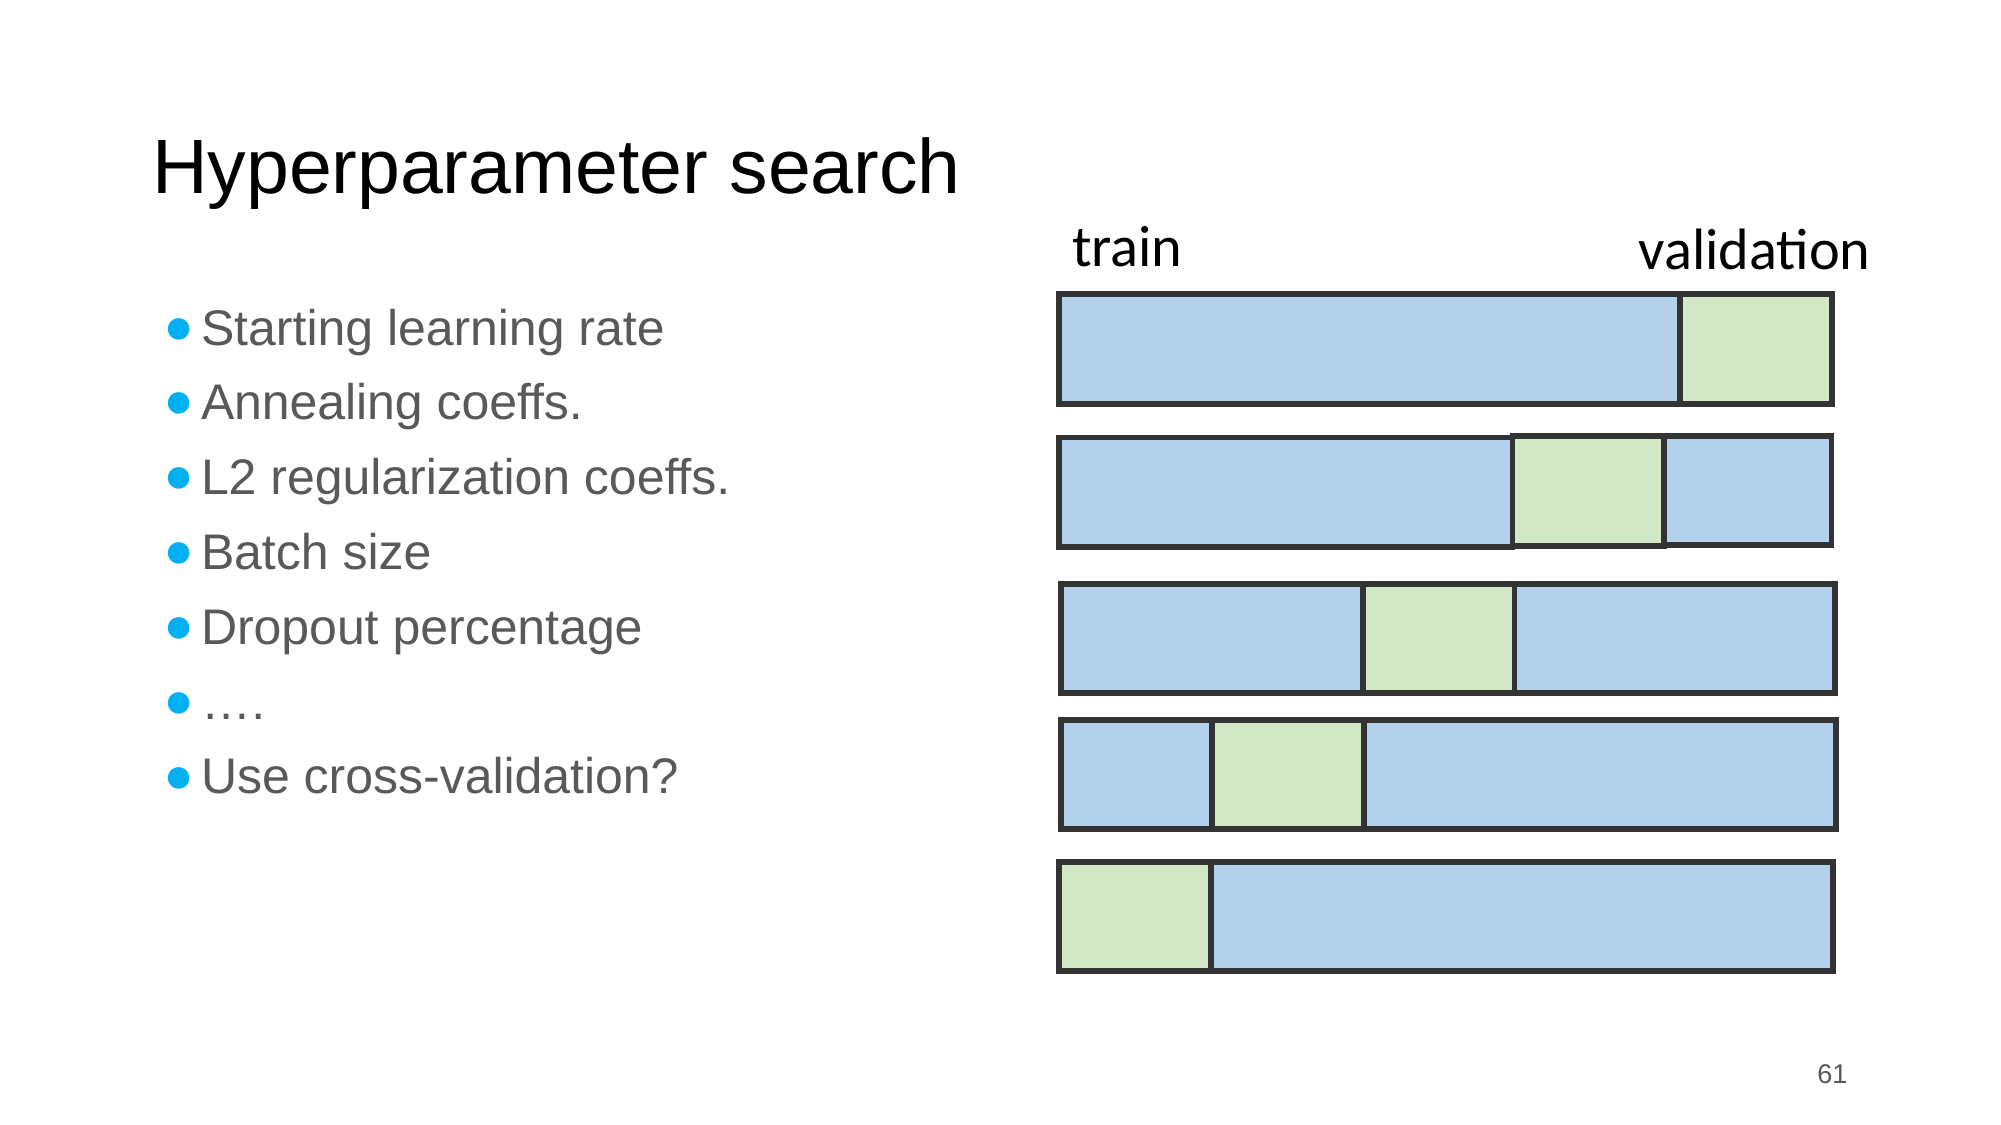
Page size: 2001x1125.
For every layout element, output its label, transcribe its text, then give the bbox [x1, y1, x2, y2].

text_box [1213, 719, 1365, 830]
list Starting learning rate Annealing coeffs. L2 regularization coeffs. Batch size Dropout percentage …. Use cross-validation? [148, 294, 902, 1009]
text_box [1059, 861, 1212, 972]
text_box [1363, 583, 1514, 694]
slide_number ‹#› [1412, 1042, 1863, 1103]
text_box validation [1623, 203, 1889, 289]
text_box [1059, 437, 1513, 547]
text_box [1681, 294, 1833, 404]
text_box [1212, 861, 1834, 972]
text_box [1365, 719, 1837, 830]
text_box train [1057, 200, 1200, 286]
text_box [1060, 583, 1363, 694]
title Hyperparameter search [137, 59, 1863, 278]
text_box [1664, 436, 1832, 546]
text_box [1060, 719, 1213, 830]
text_box [1059, 294, 1681, 404]
text_box [1512, 436, 1664, 546]
text_box [1514, 583, 1835, 694]
